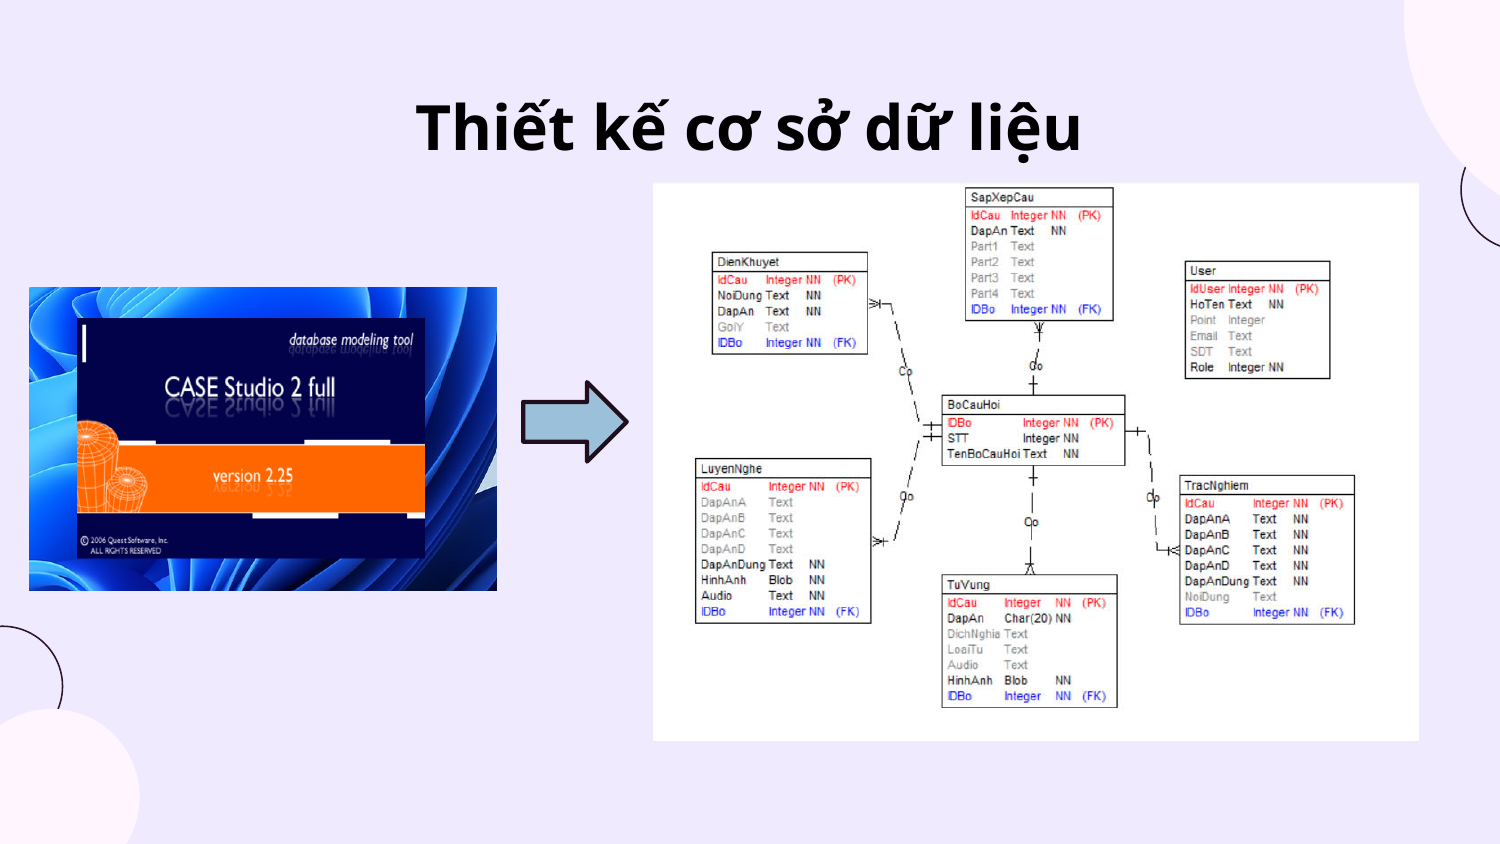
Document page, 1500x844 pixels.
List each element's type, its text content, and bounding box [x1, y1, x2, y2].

text_box [521, 380, 629, 464]
picture [653, 182, 1420, 741]
picture [29, 286, 497, 591]
title Thiết kế cơ sở dữ liệu [118, 72, 1382, 167]
